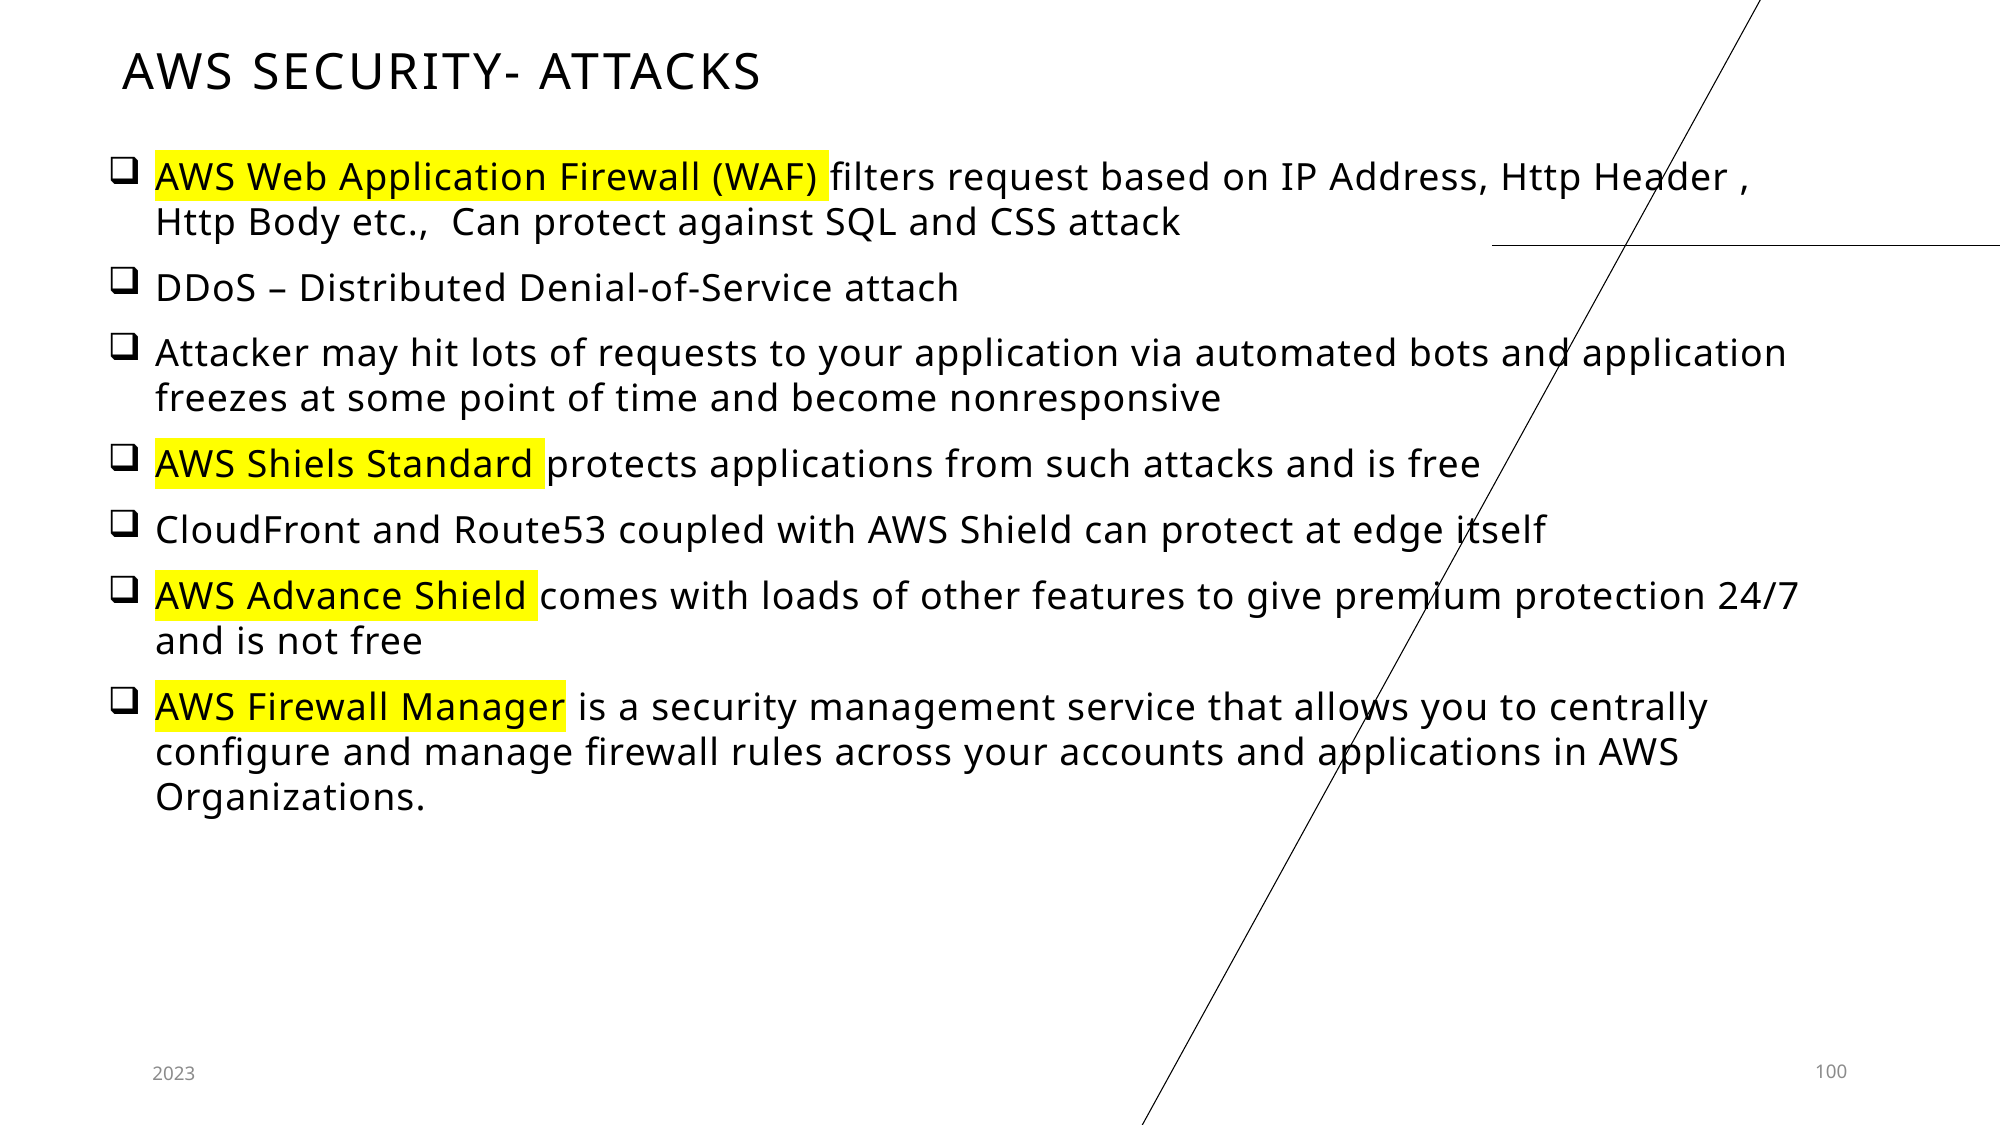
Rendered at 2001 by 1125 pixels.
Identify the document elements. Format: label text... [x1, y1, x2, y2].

slide_number 100 [1412, 1042, 1863, 1103]
title AWS Security- Attacks [108, 23, 1445, 108]
list AWS Web Application Firewall (WAF) filters request based on IP Address, Http Header , Http Body etc., Can protect against SQL and CSS attack DDoS – Distributed Denial-of-Service attach Attacker may hit lots of requests to your application via automated bots and application freezes at some point of time and become nonresponsive AWS Shiels Standard protects applications from such attacks and is free CloudFront and Route53 coupled with AWS Shield can protect at edge itself AWS Advance Shield comes with loads of other features to give premium protection 24/7 and is not free AWS Firewall Manager is a security management service that allows you to centrally configure and manage firewall rules across your accounts and applications in AWS Organizations. [93, 145, 1848, 945]
slide_number 2023 [137, 1042, 338, 1103]
